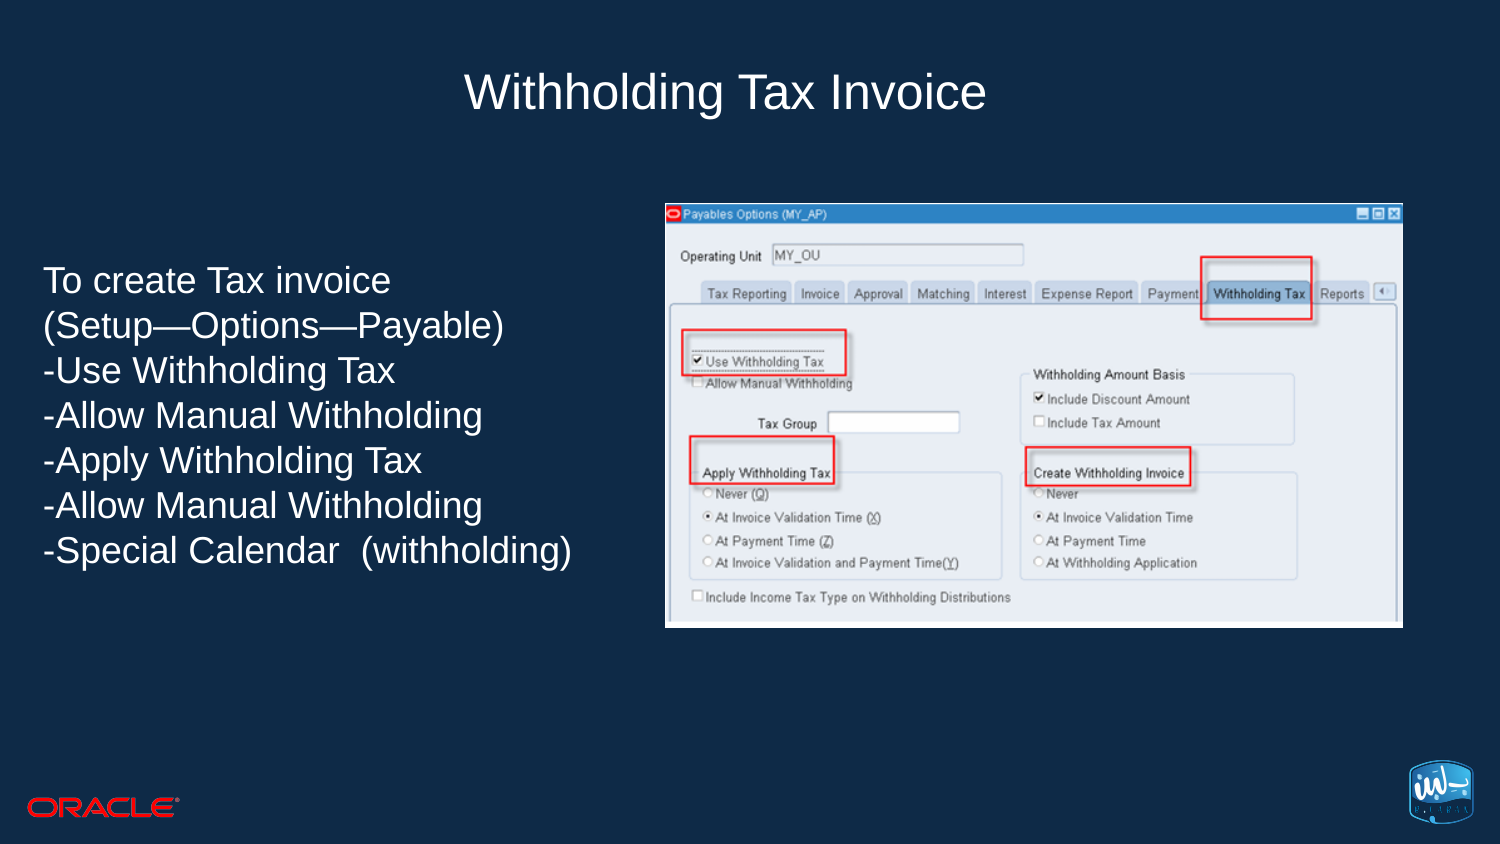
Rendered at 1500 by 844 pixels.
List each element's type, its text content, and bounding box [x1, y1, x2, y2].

text_box Withholding Tax Invoice [440, 44, 1012, 124]
picture [665, 203, 1403, 628]
picture [1406, 757, 1477, 827]
picture [23, 788, 185, 827]
text_box To create Tax invoice (Setup—Options—Payable) -Use Withholding Tax -Allow Manual Withholding -Apply Withholding Tax -Allow Manual Withholding -Special Calendar (withholding) [28, 248, 660, 579]
